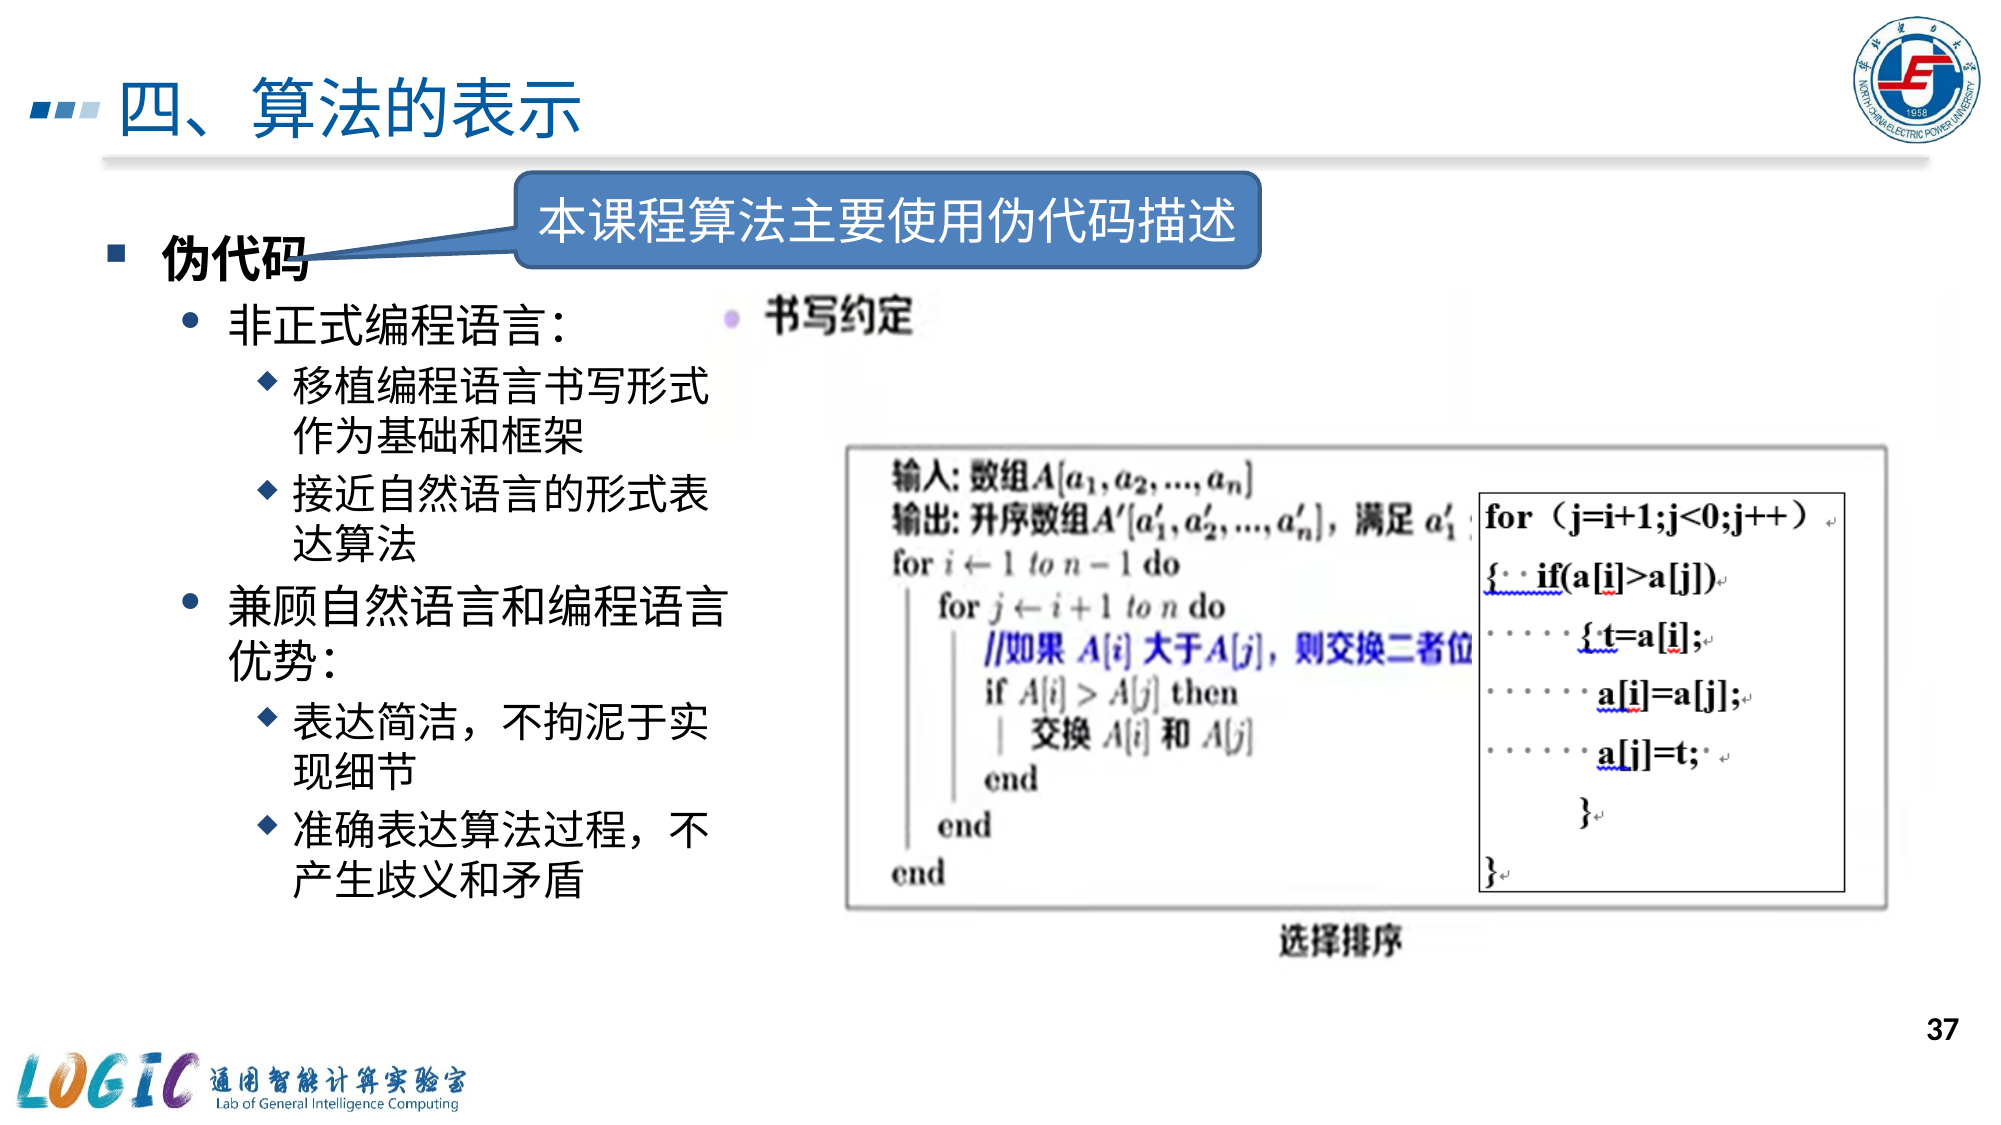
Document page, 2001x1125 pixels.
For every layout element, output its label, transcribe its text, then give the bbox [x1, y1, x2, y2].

title 四、算法的表示 [102, 66, 1756, 173]
slide_number 37 [1866, 1021, 1975, 1058]
picture [1835, 3, 2001, 161]
list 伪代码 非正式编程语言： 移植编程语言书写形式作为基础和框架 接近自然语言的形式表达算法 兼顾自然语言和编程语言优势： 表达简洁，不拘泥于实现细节 准确表达算法过程，不产生歧义和矛盾 [90, 219, 752, 965]
text_box 本课程算法主要使用伪代码描述 [286, 170, 1262, 270]
picture [702, 290, 1987, 1012]
picture [0, 1034, 479, 1123]
